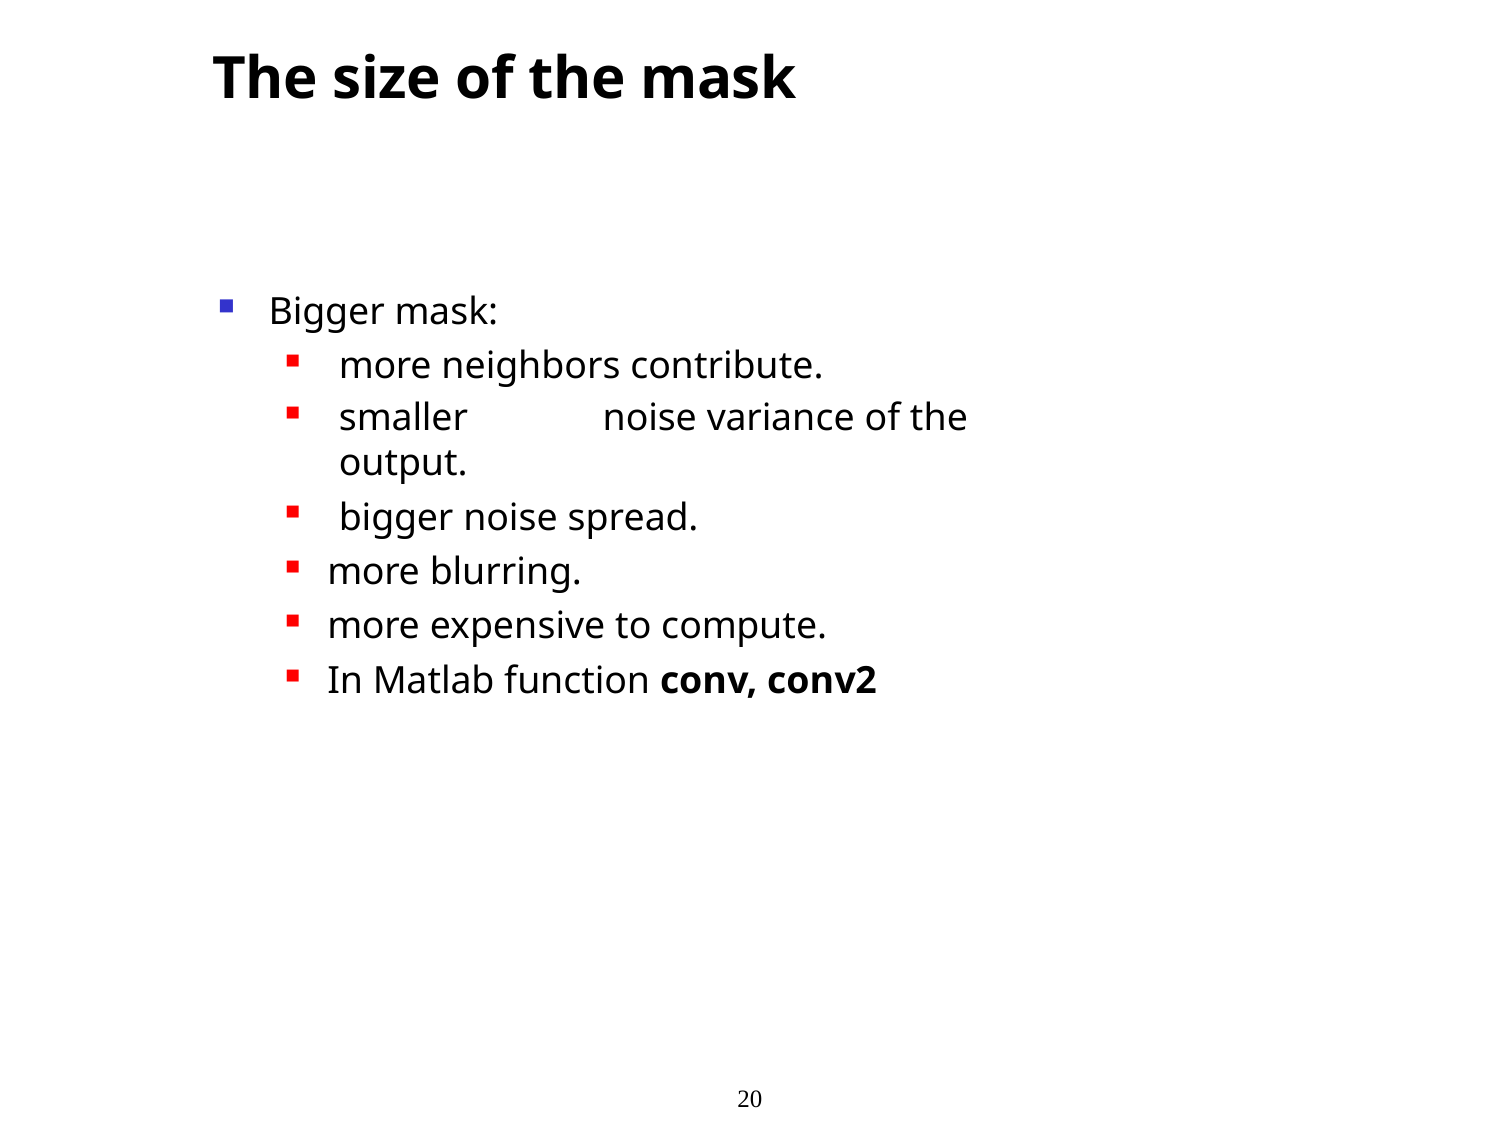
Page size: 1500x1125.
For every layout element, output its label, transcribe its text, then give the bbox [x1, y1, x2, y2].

text_box Bigger mask: more neighbors contribute. smaller noise variance of the output. bigger noise spread. more blurring. more expensive to compute. In Matlab function conv, conv2 [216, 286, 1100, 701]
title The size of the mask [112, 0, 1388, 169]
